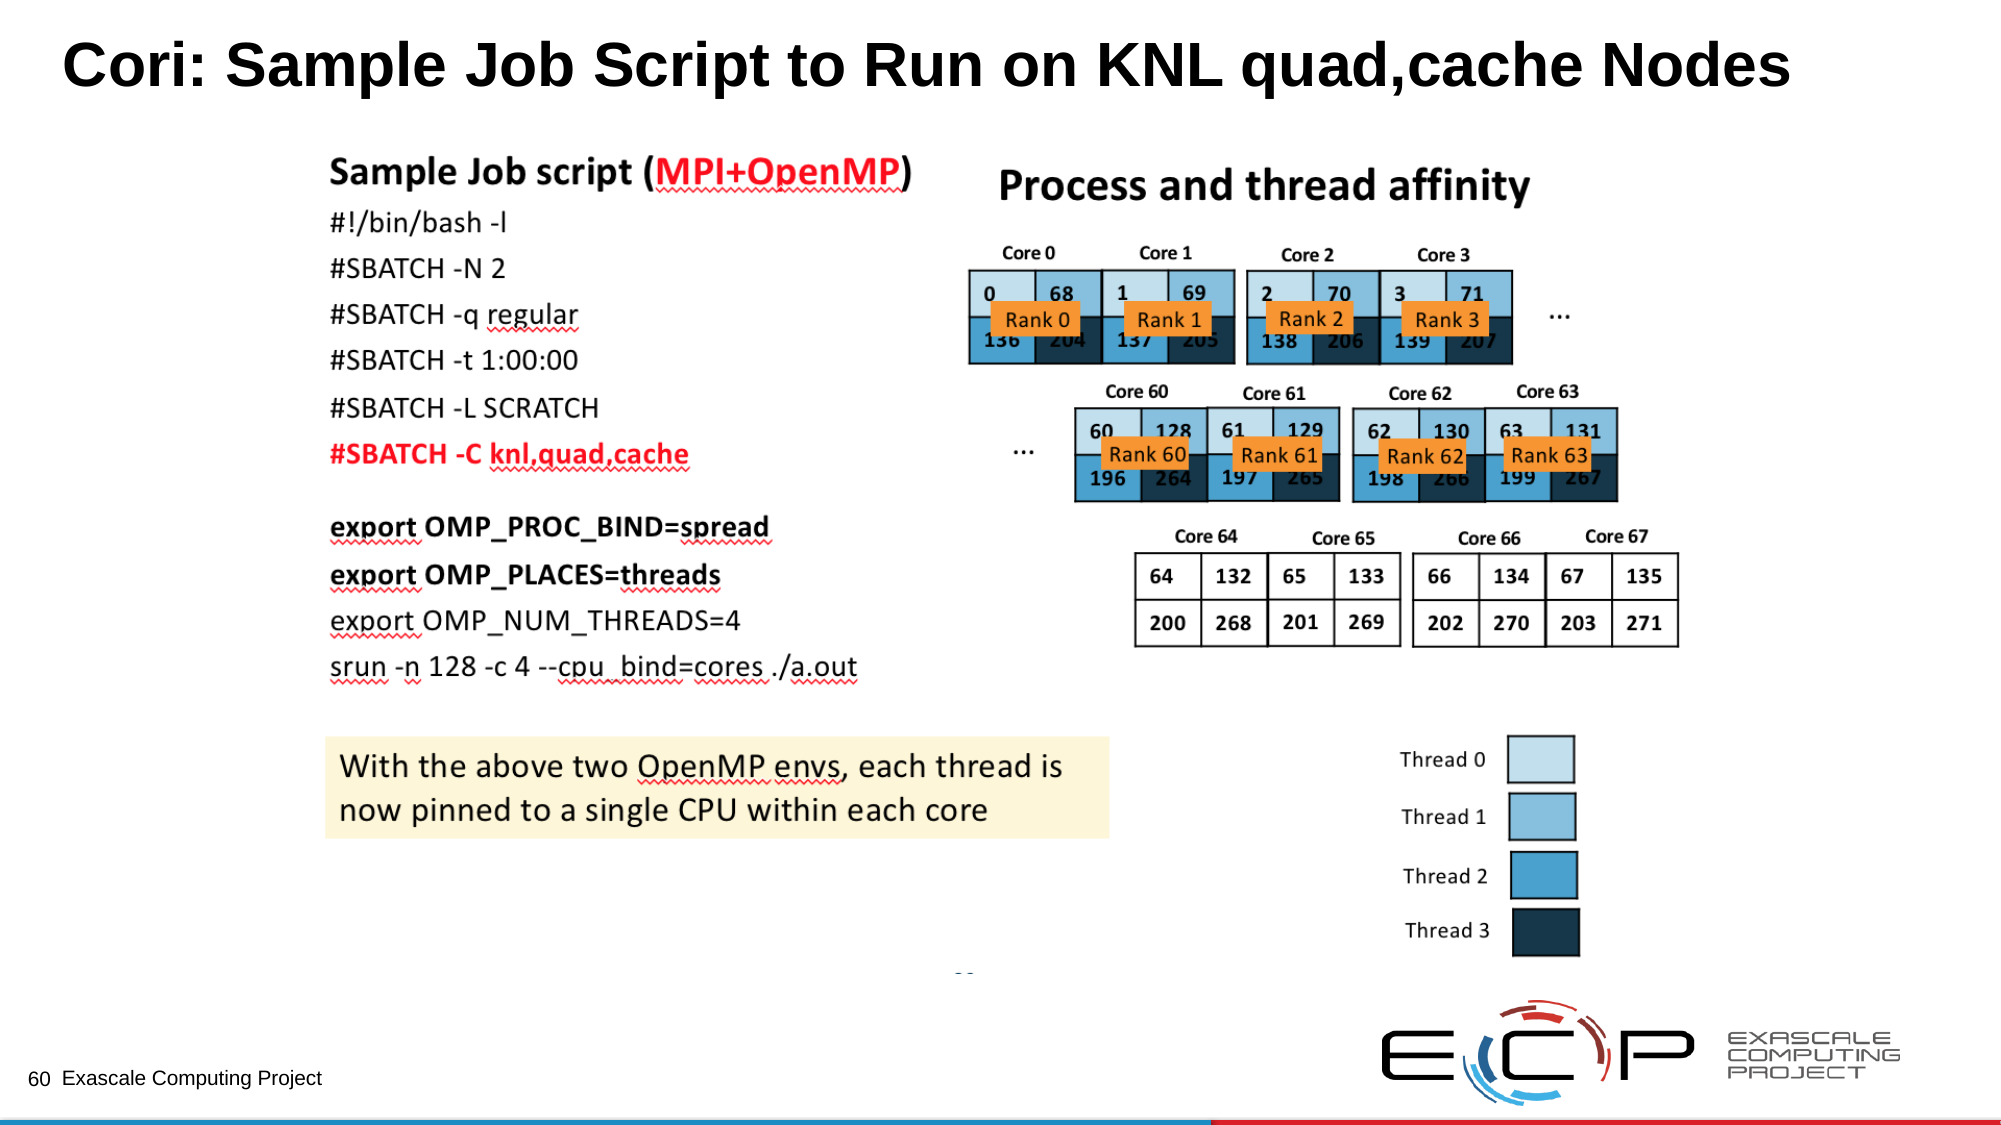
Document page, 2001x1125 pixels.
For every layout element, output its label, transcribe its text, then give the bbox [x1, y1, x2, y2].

picture [319, 150, 1681, 975]
title Cori: Sample Job Script to Run on KNL quad,cache Nodes [47, 28, 1915, 109]
picture [1382, 1000, 1900, 1106]
